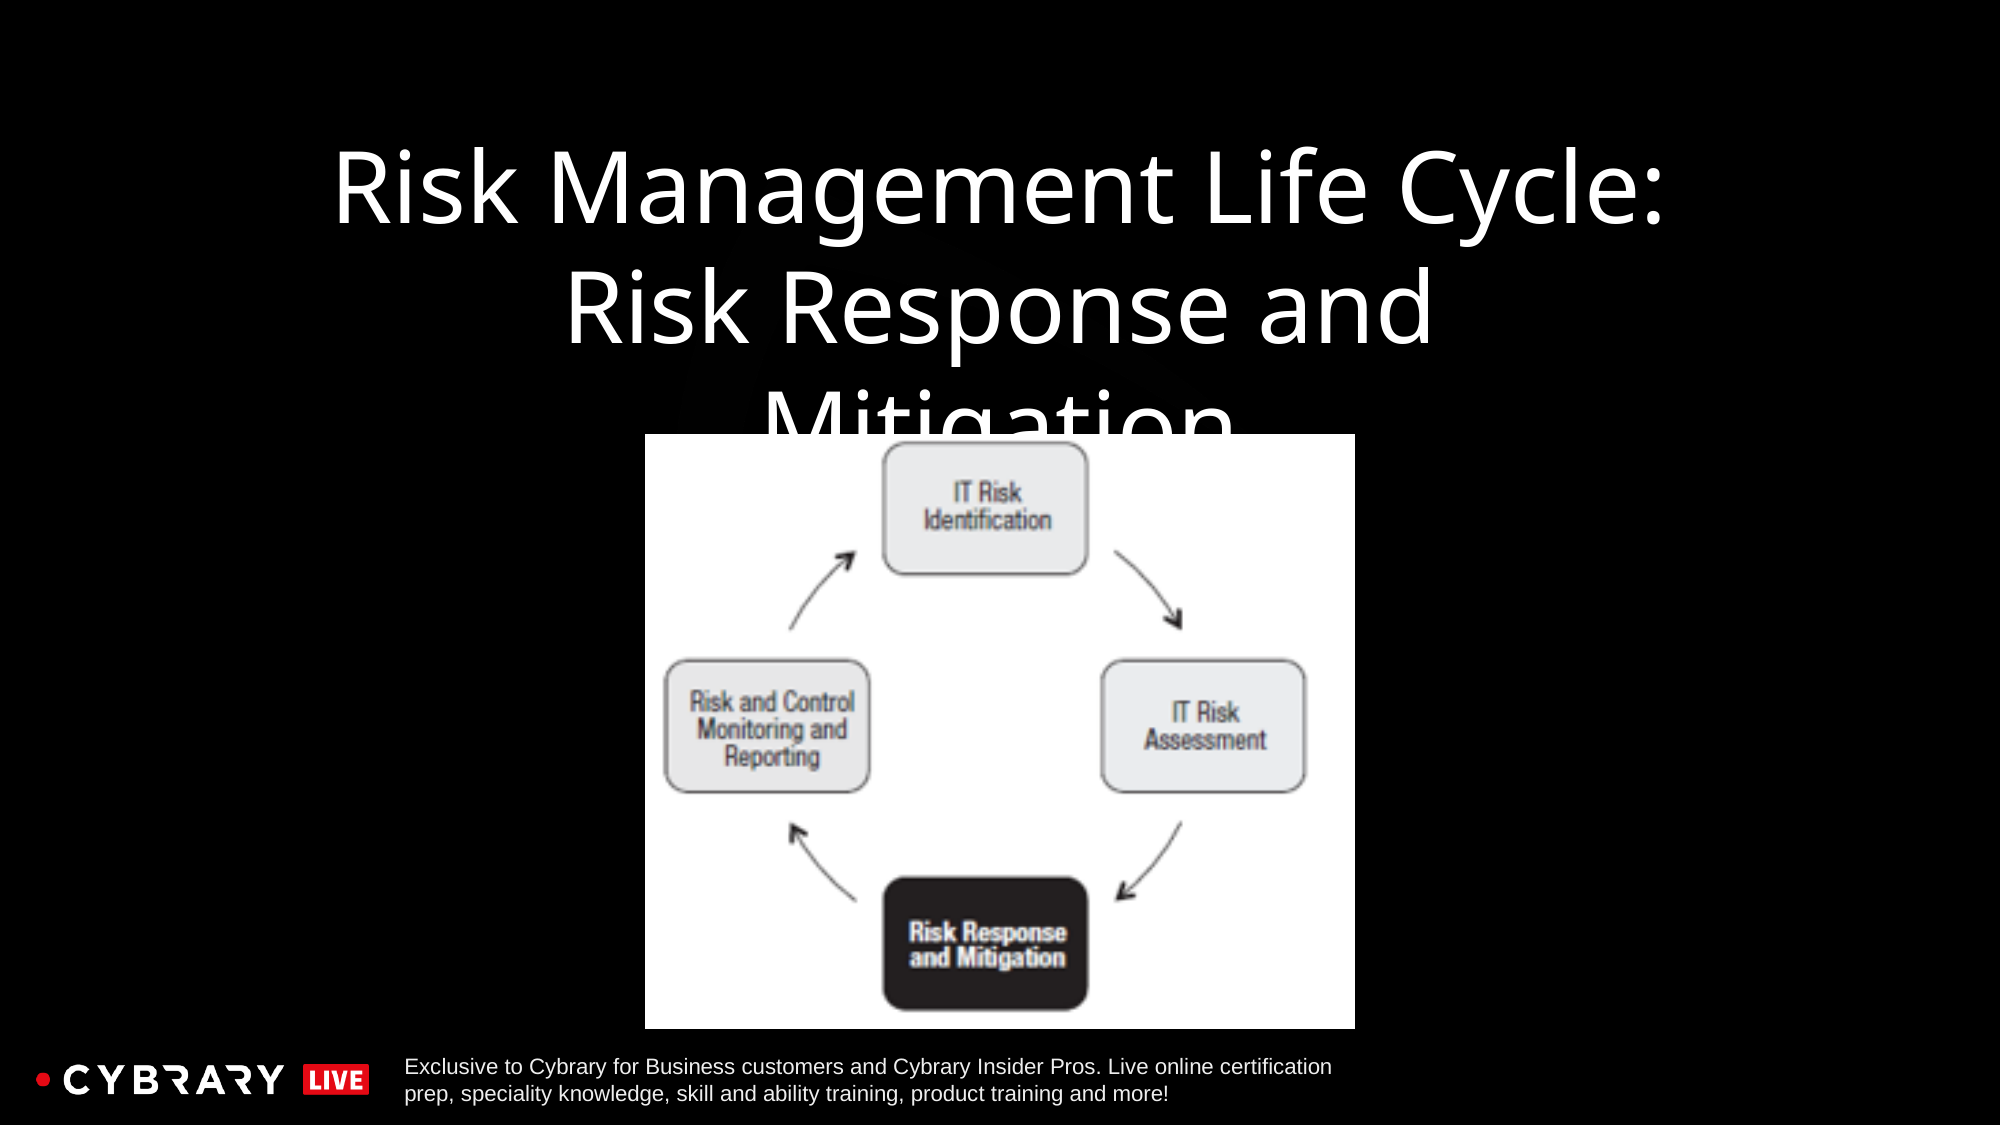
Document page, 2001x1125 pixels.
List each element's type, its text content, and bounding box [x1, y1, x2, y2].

picture [36, 1064, 369, 1095]
picture [645, 434, 1355, 1030]
title Risk Management Life Cycle: Risk Response and Mitigation [303, 63, 1697, 544]
